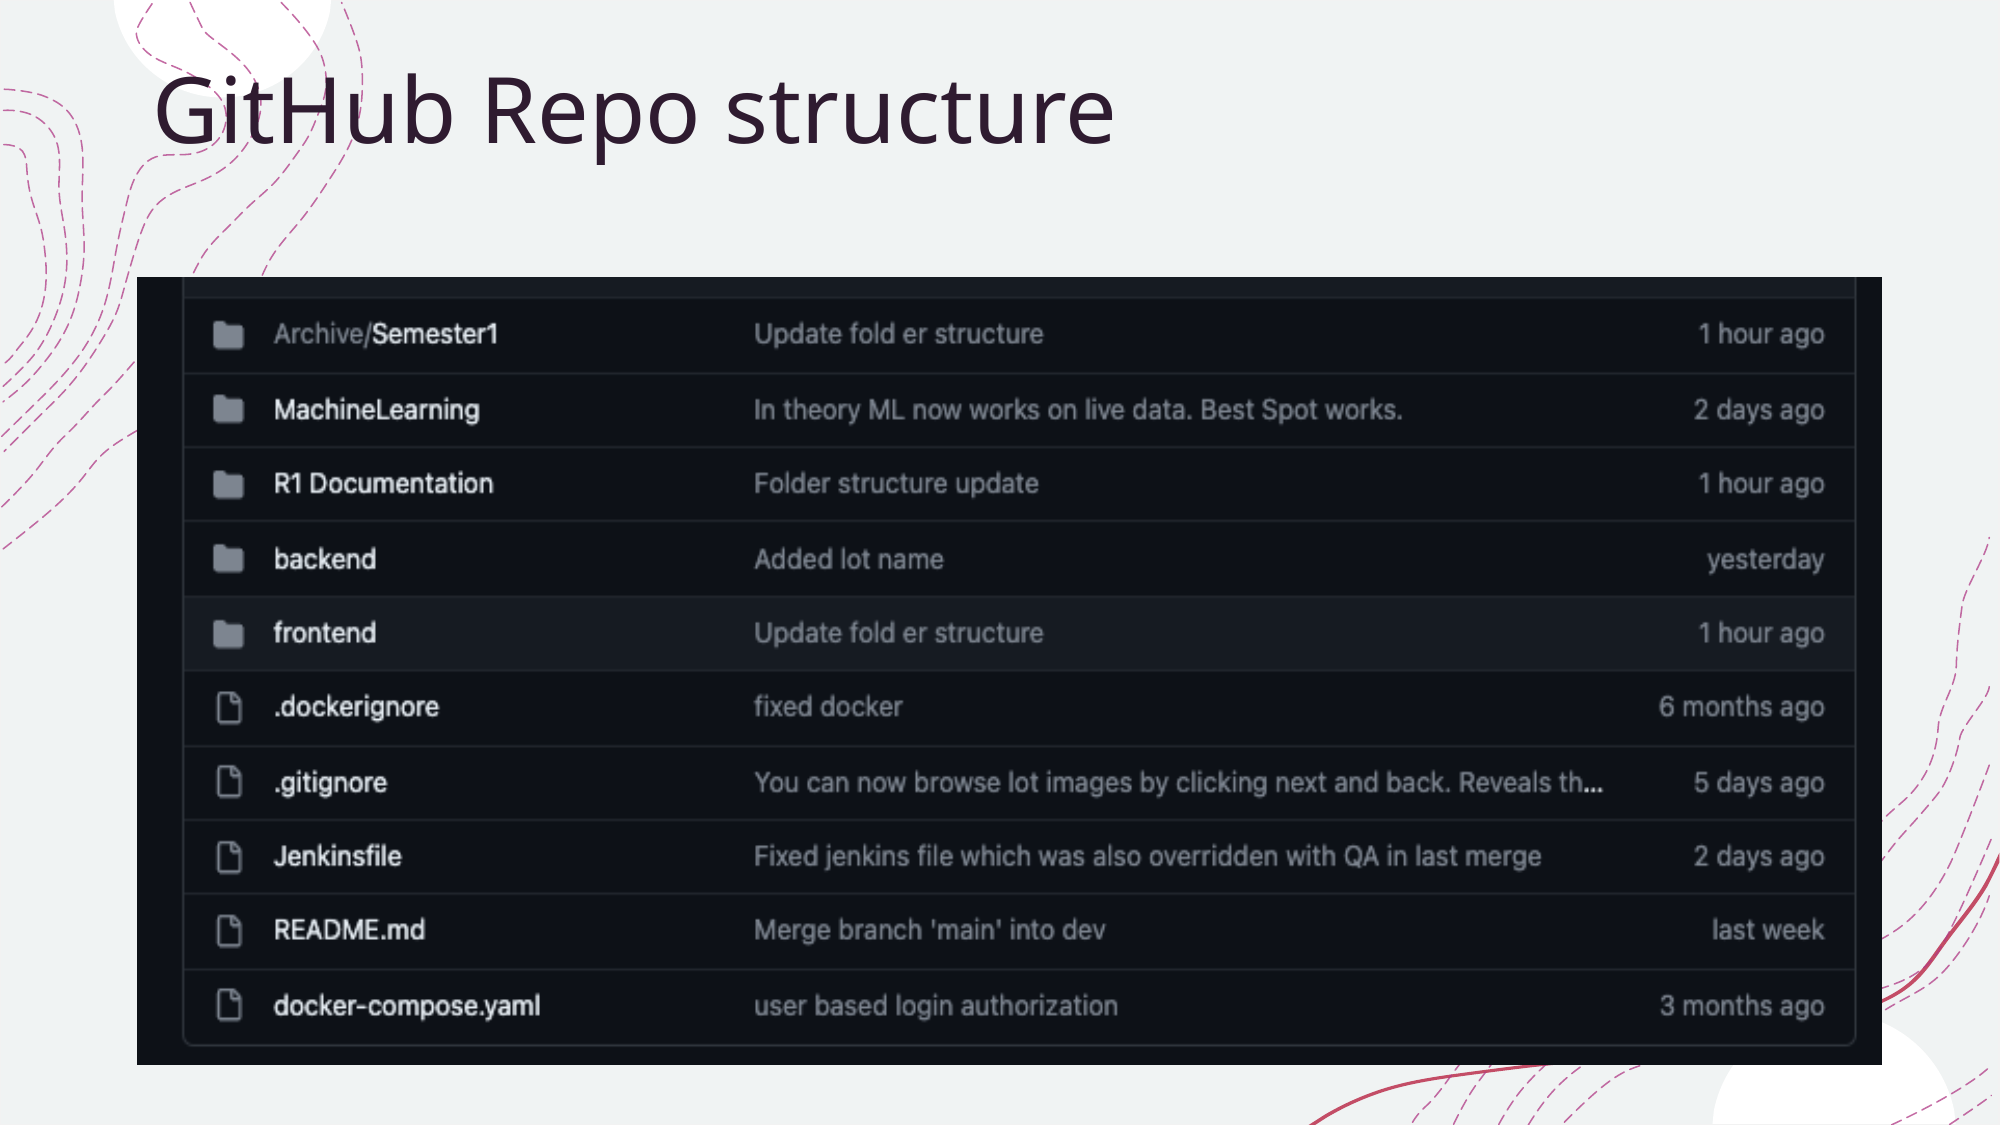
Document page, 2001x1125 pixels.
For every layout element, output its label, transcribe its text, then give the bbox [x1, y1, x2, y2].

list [137, 277, 1882, 1066]
text_box GitHub Repo structure [137, 0, 1863, 216]
